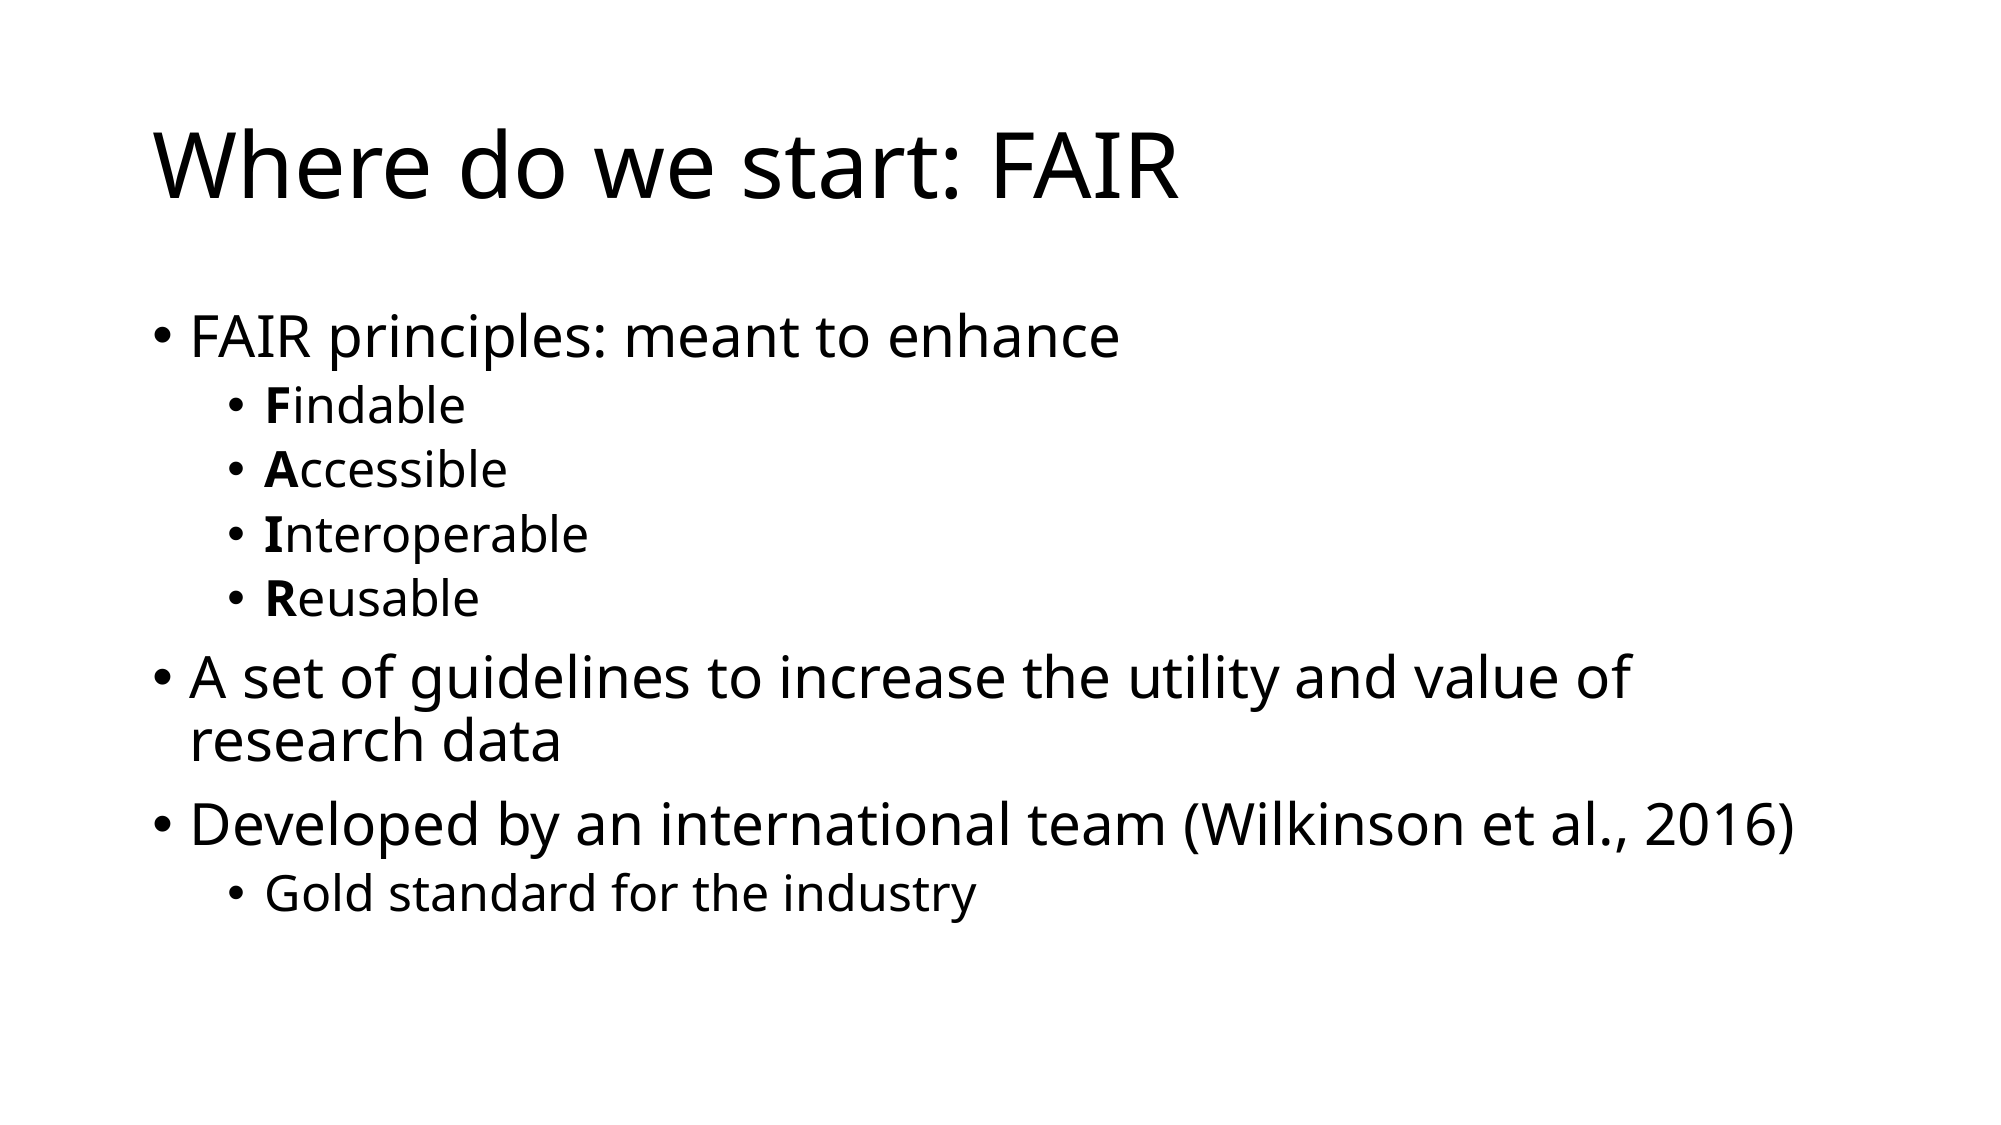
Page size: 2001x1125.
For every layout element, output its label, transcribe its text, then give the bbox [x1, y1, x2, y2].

title Where do we start: FAIR [137, 59, 1863, 278]
list FAIR principles: meant to enhance Findable Accessible Interoperable Reusable A set of guidelines to increase the utility and value of research data Developed by an international team (Wilkinson et al., 2016) Gold standard for the industry [137, 299, 1863, 1014]
